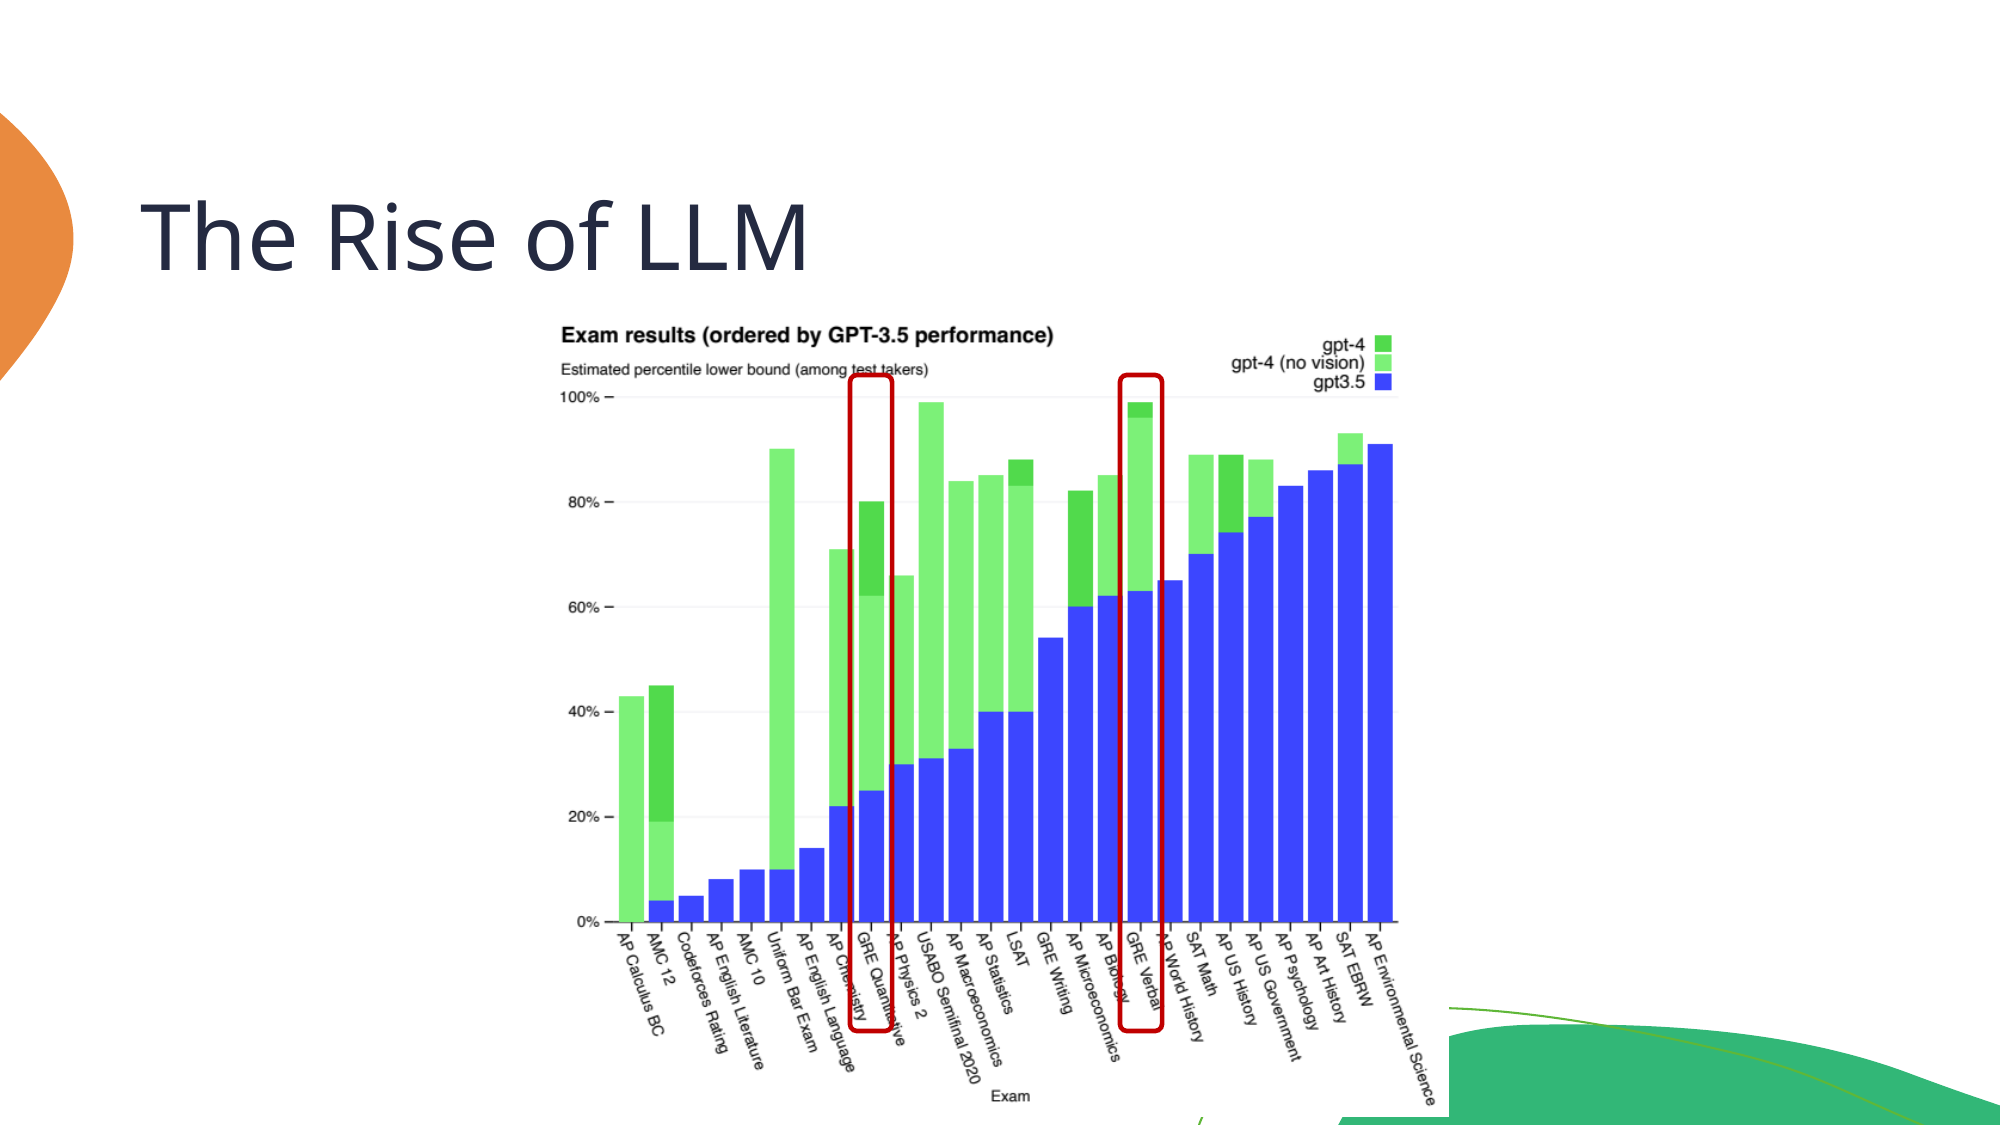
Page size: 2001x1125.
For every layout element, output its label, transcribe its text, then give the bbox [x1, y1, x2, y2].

picture [551, 315, 1449, 1117]
title The Rise of LLM [125, 125, 1875, 357]
